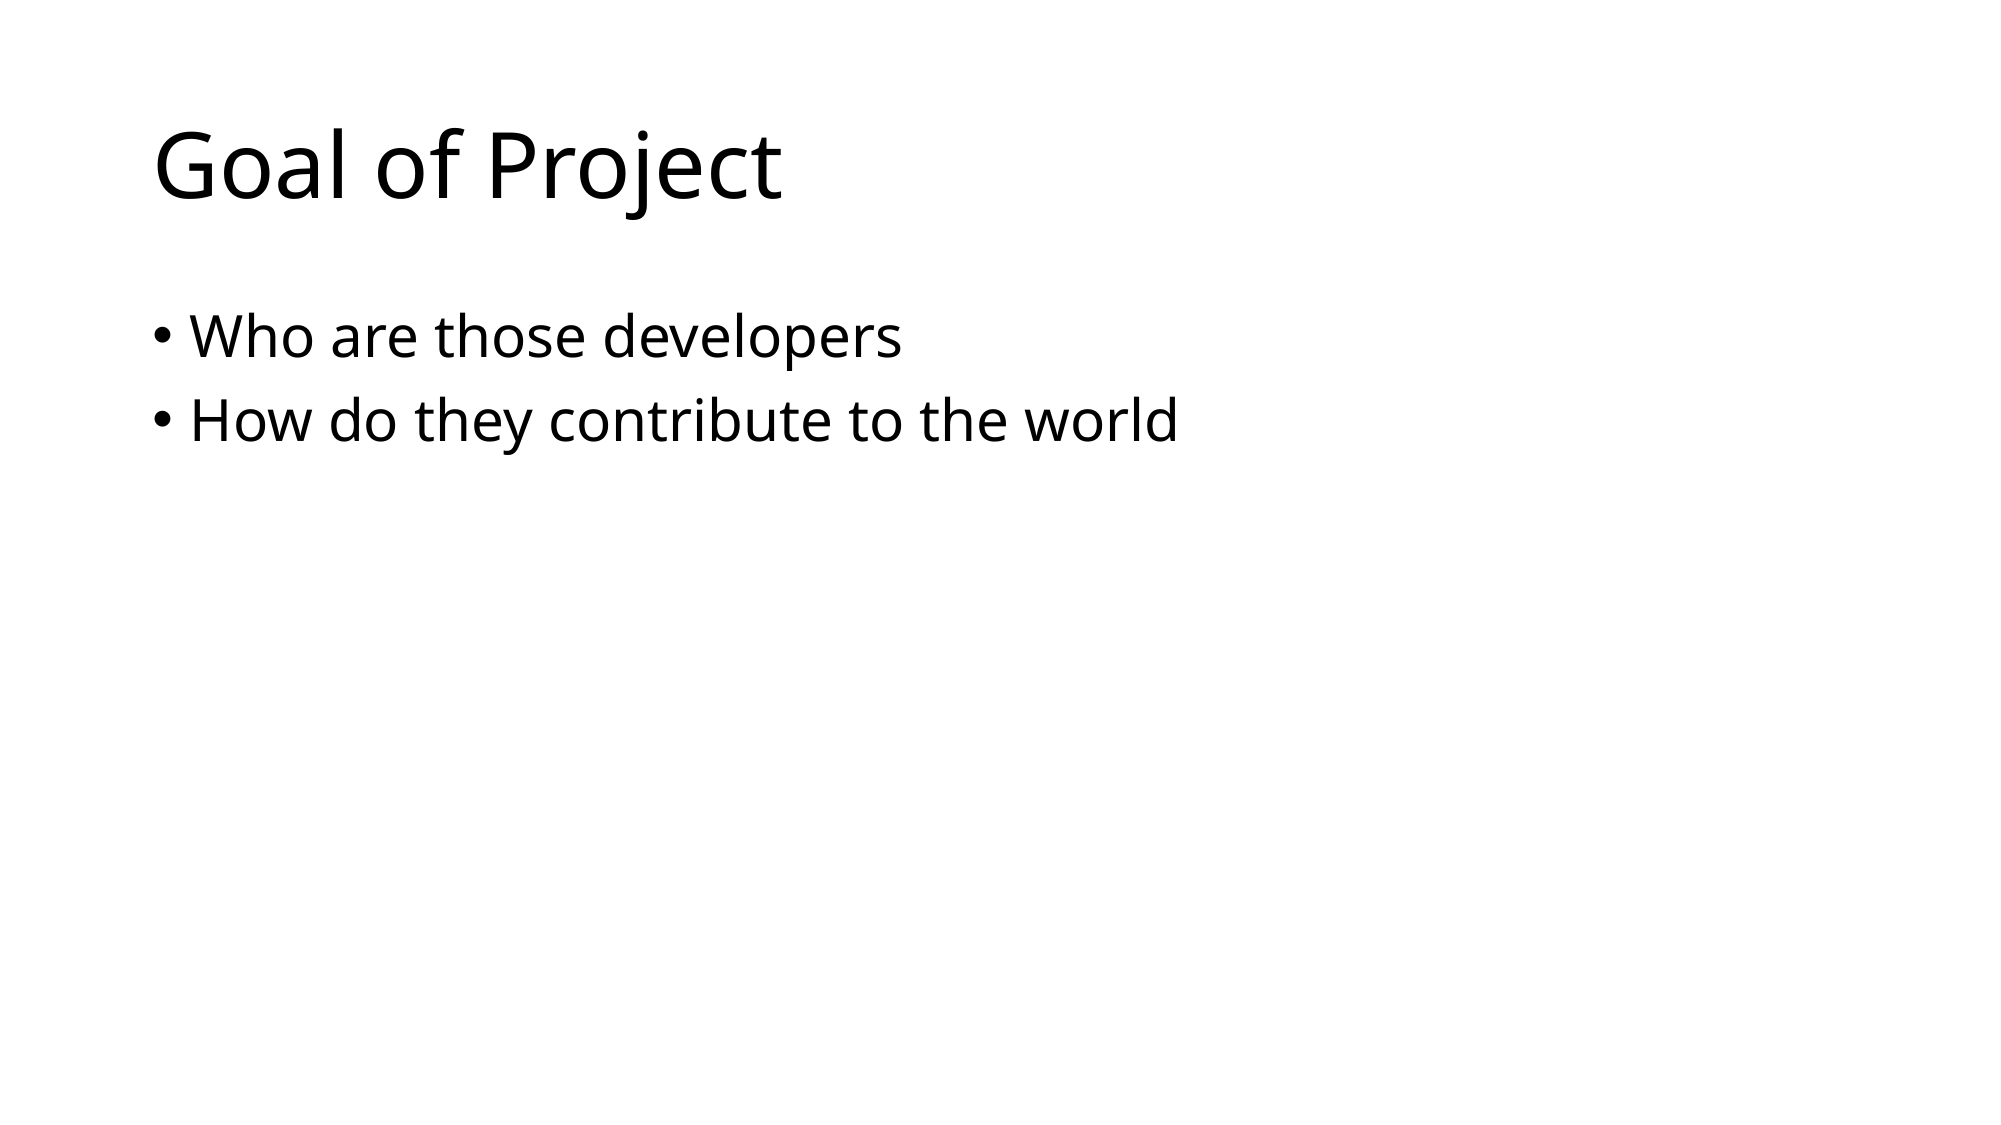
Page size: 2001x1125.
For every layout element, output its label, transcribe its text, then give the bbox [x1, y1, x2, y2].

list Who are those developers How do they contribute to the world [137, 299, 1863, 1014]
title Goal of Project [137, 59, 1863, 278]
